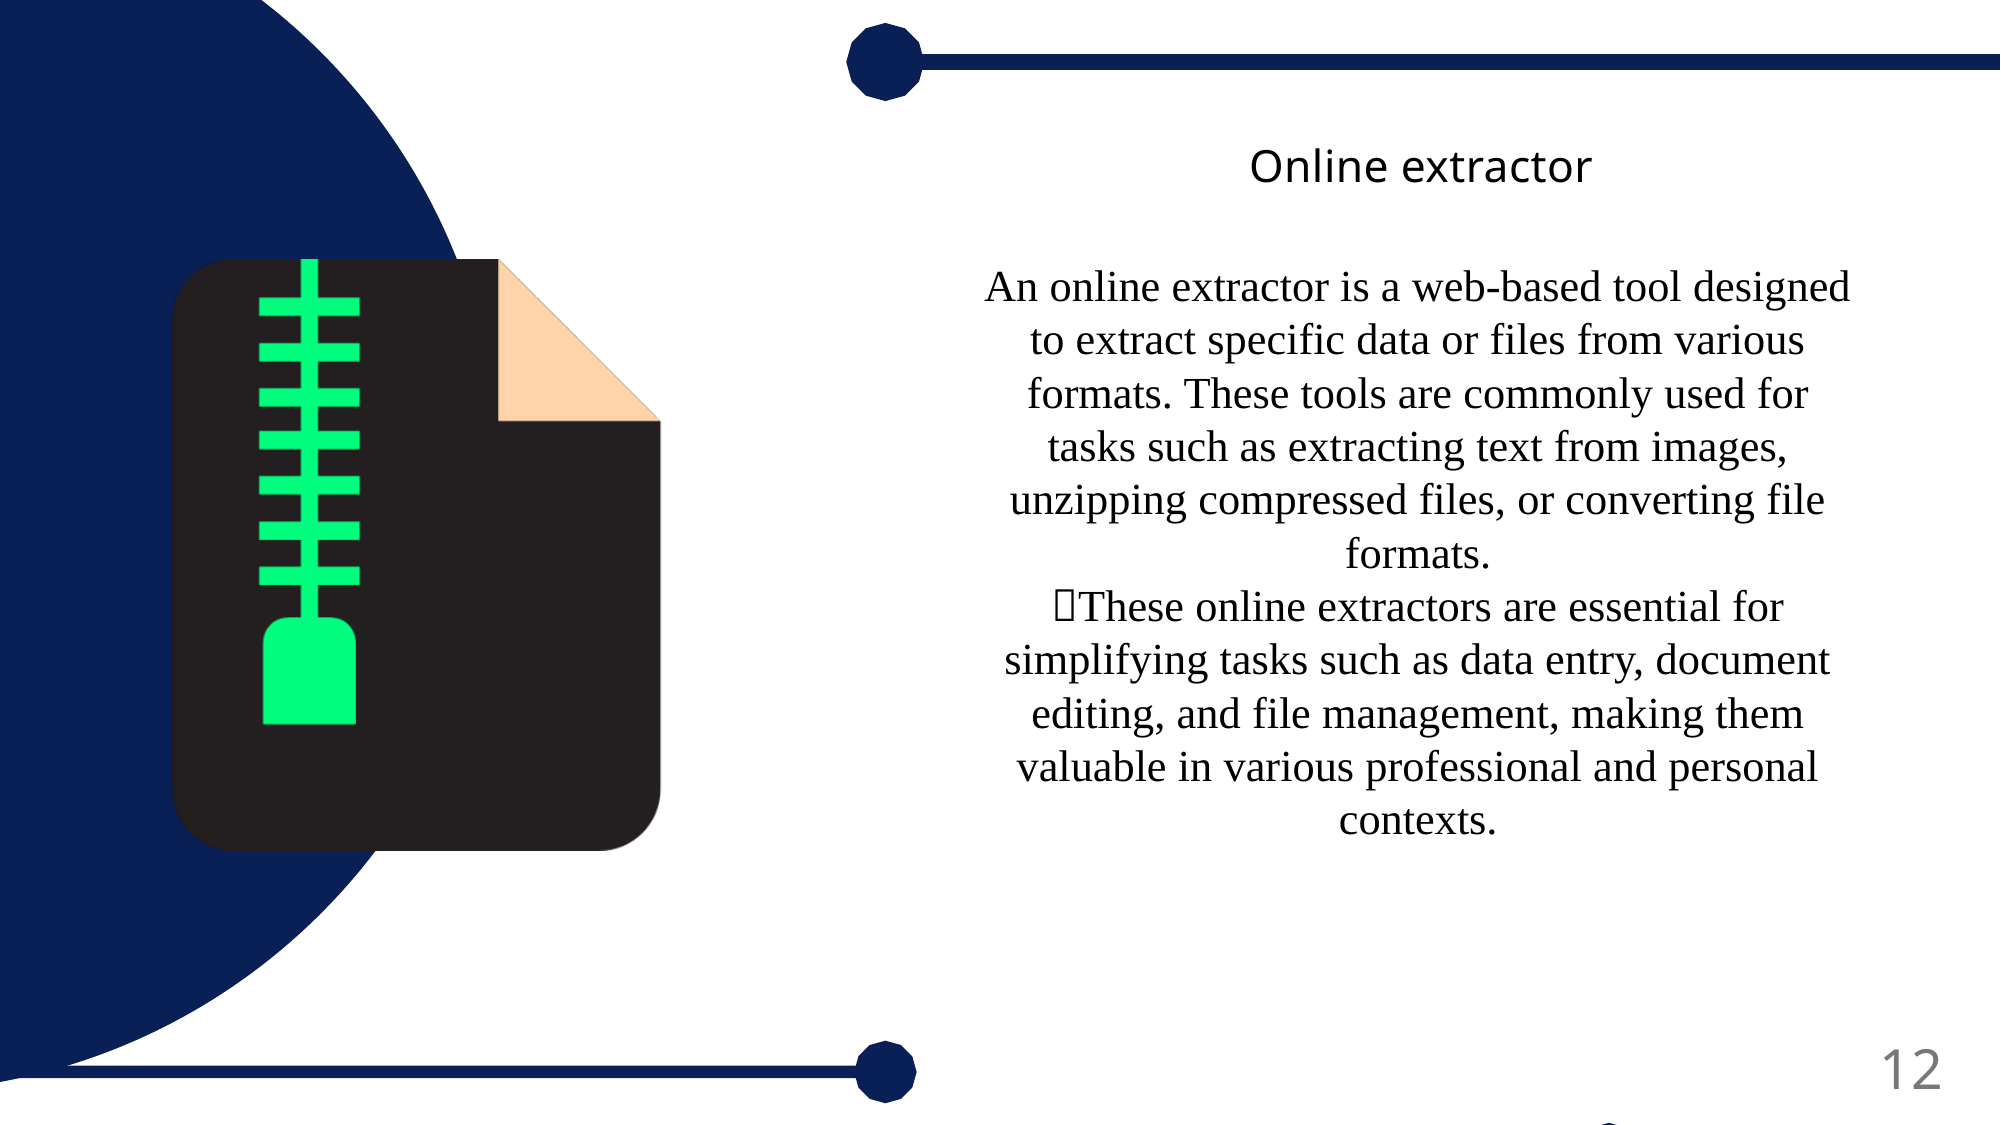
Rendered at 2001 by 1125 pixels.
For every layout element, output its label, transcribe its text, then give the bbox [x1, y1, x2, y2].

text_box Online extractor [868, 124, 1911, 191]
slide_number 12 [1725, 1051, 1959, 1092]
text_box [875, 51, 2000, 73]
text_box An online extractor is a web-based tool designed to extract specific data or files from various formats. These tools are commonly used for tasks such as extracting text from images, unzipping compressed files, or converting file formats. These online extractors are essential for simplifying tasks such as data entry, document editing, and file management, making them valuable in various professional and personal contexts. [966, 249, 1871, 851]
text_box [500, 1061, 896, 1083]
picture [118, 258, 711, 852]
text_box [0, 0, 500, 1093]
